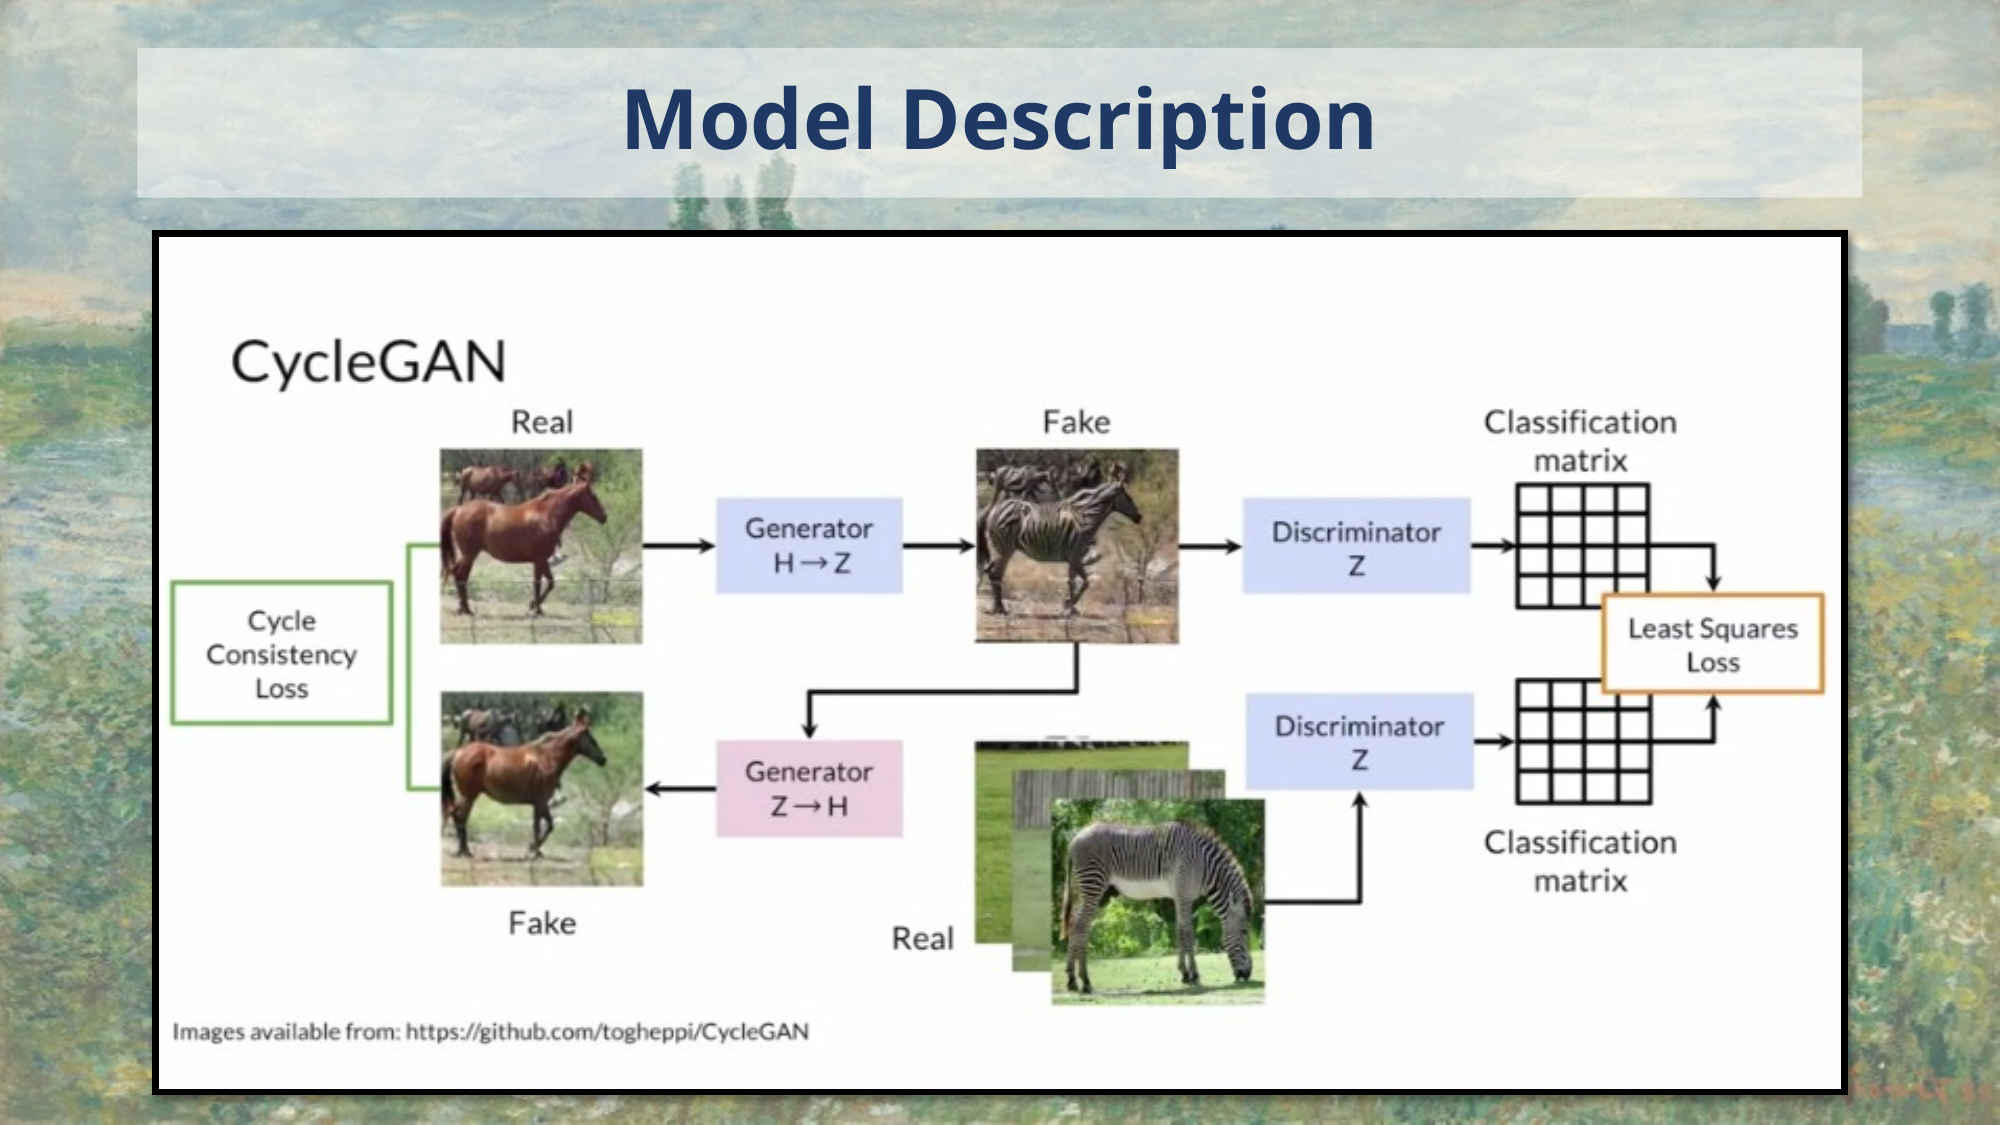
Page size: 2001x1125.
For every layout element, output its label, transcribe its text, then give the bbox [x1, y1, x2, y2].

picture [158, 236, 1842, 1090]
title Model Description [137, 47, 1863, 198]
